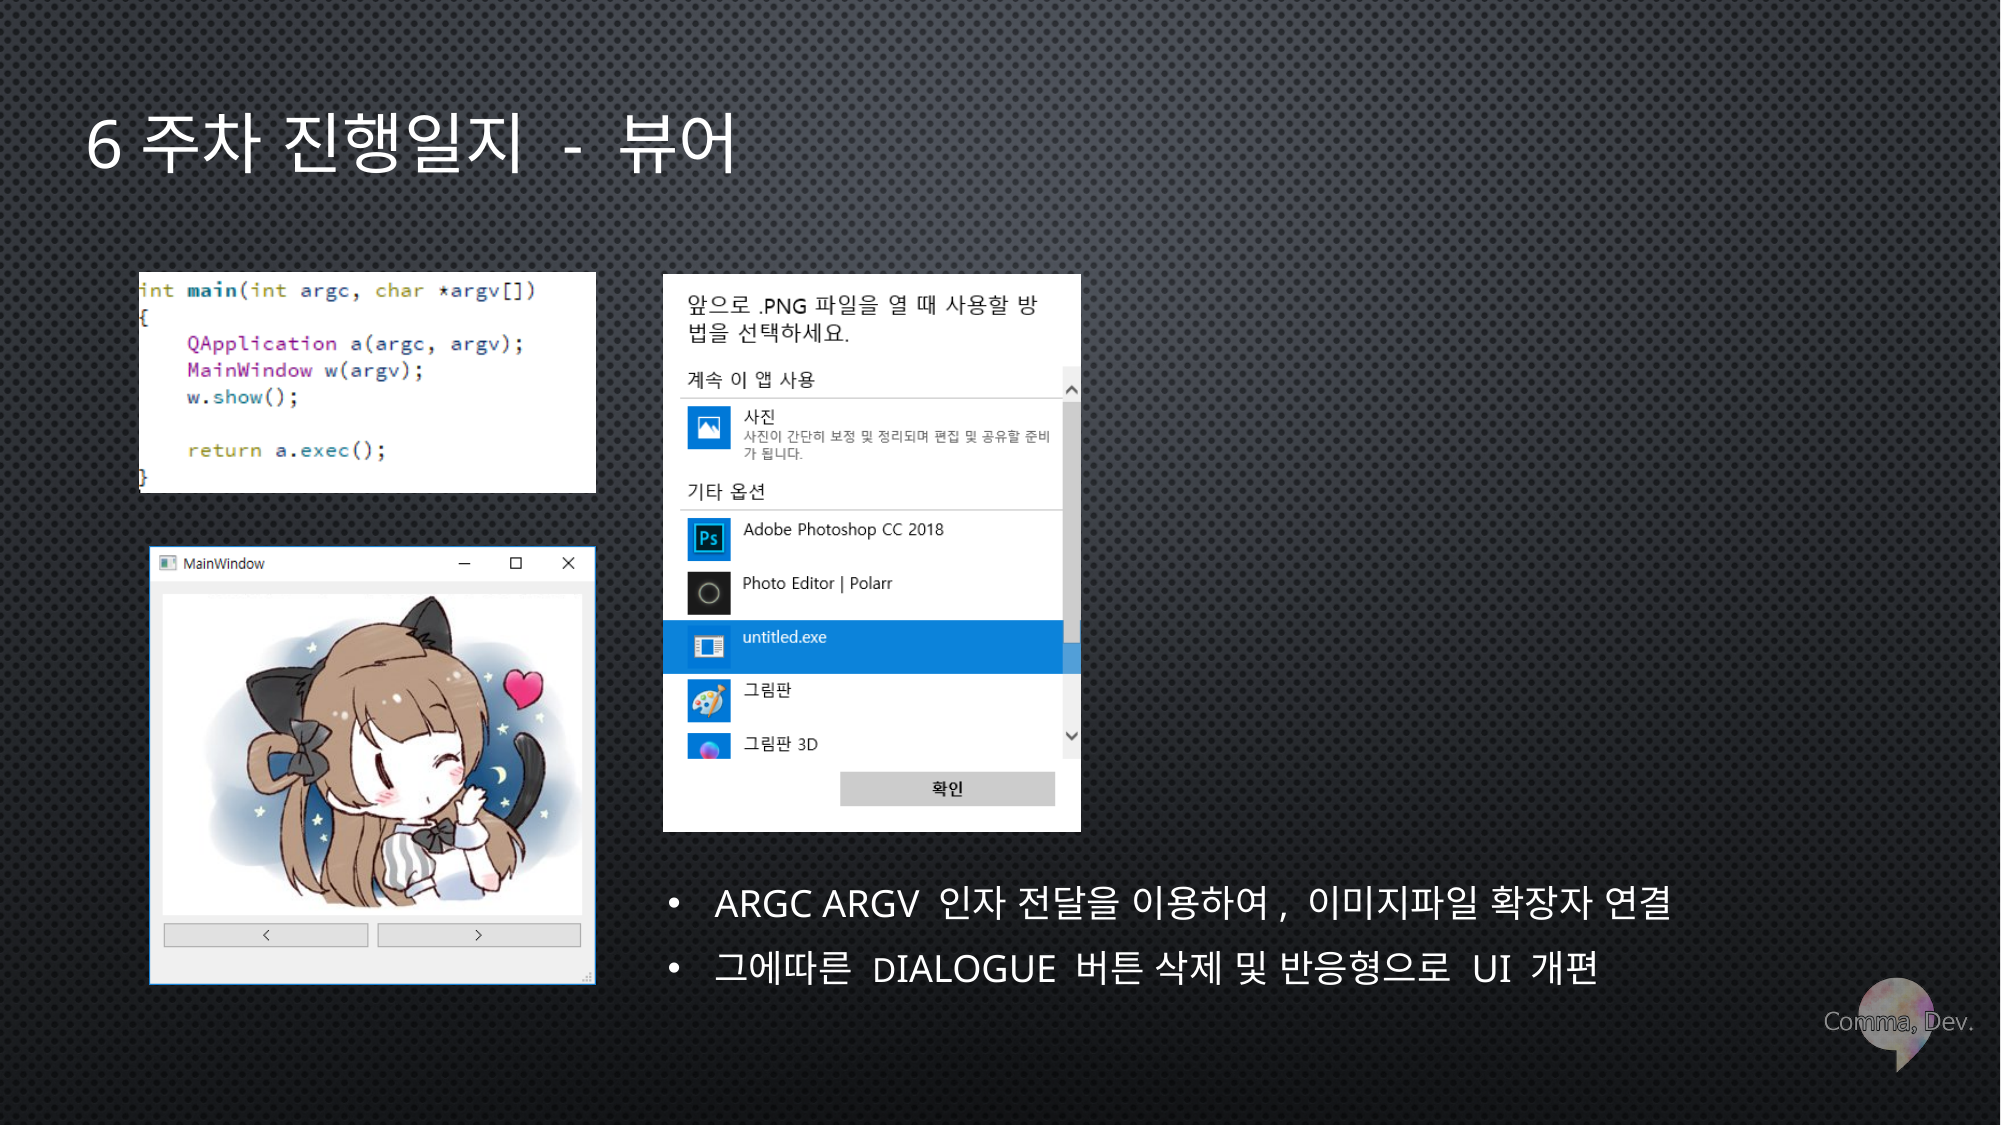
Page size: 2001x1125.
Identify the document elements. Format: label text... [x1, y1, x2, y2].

picture [662, 274, 1082, 832]
list argc argv 인자 전달을 이용하여, 이미지파일 확장자 연결 그에따른 Dialogue 버튼 삭제 및 반응형으로 UI 개편 [652, 831, 1822, 1038]
title 6주차 진행일지 - 뷰어 [70, 65, 811, 219]
picture [148, 546, 596, 986]
picture [138, 272, 596, 493]
picture [1792, 920, 2000, 1125]
